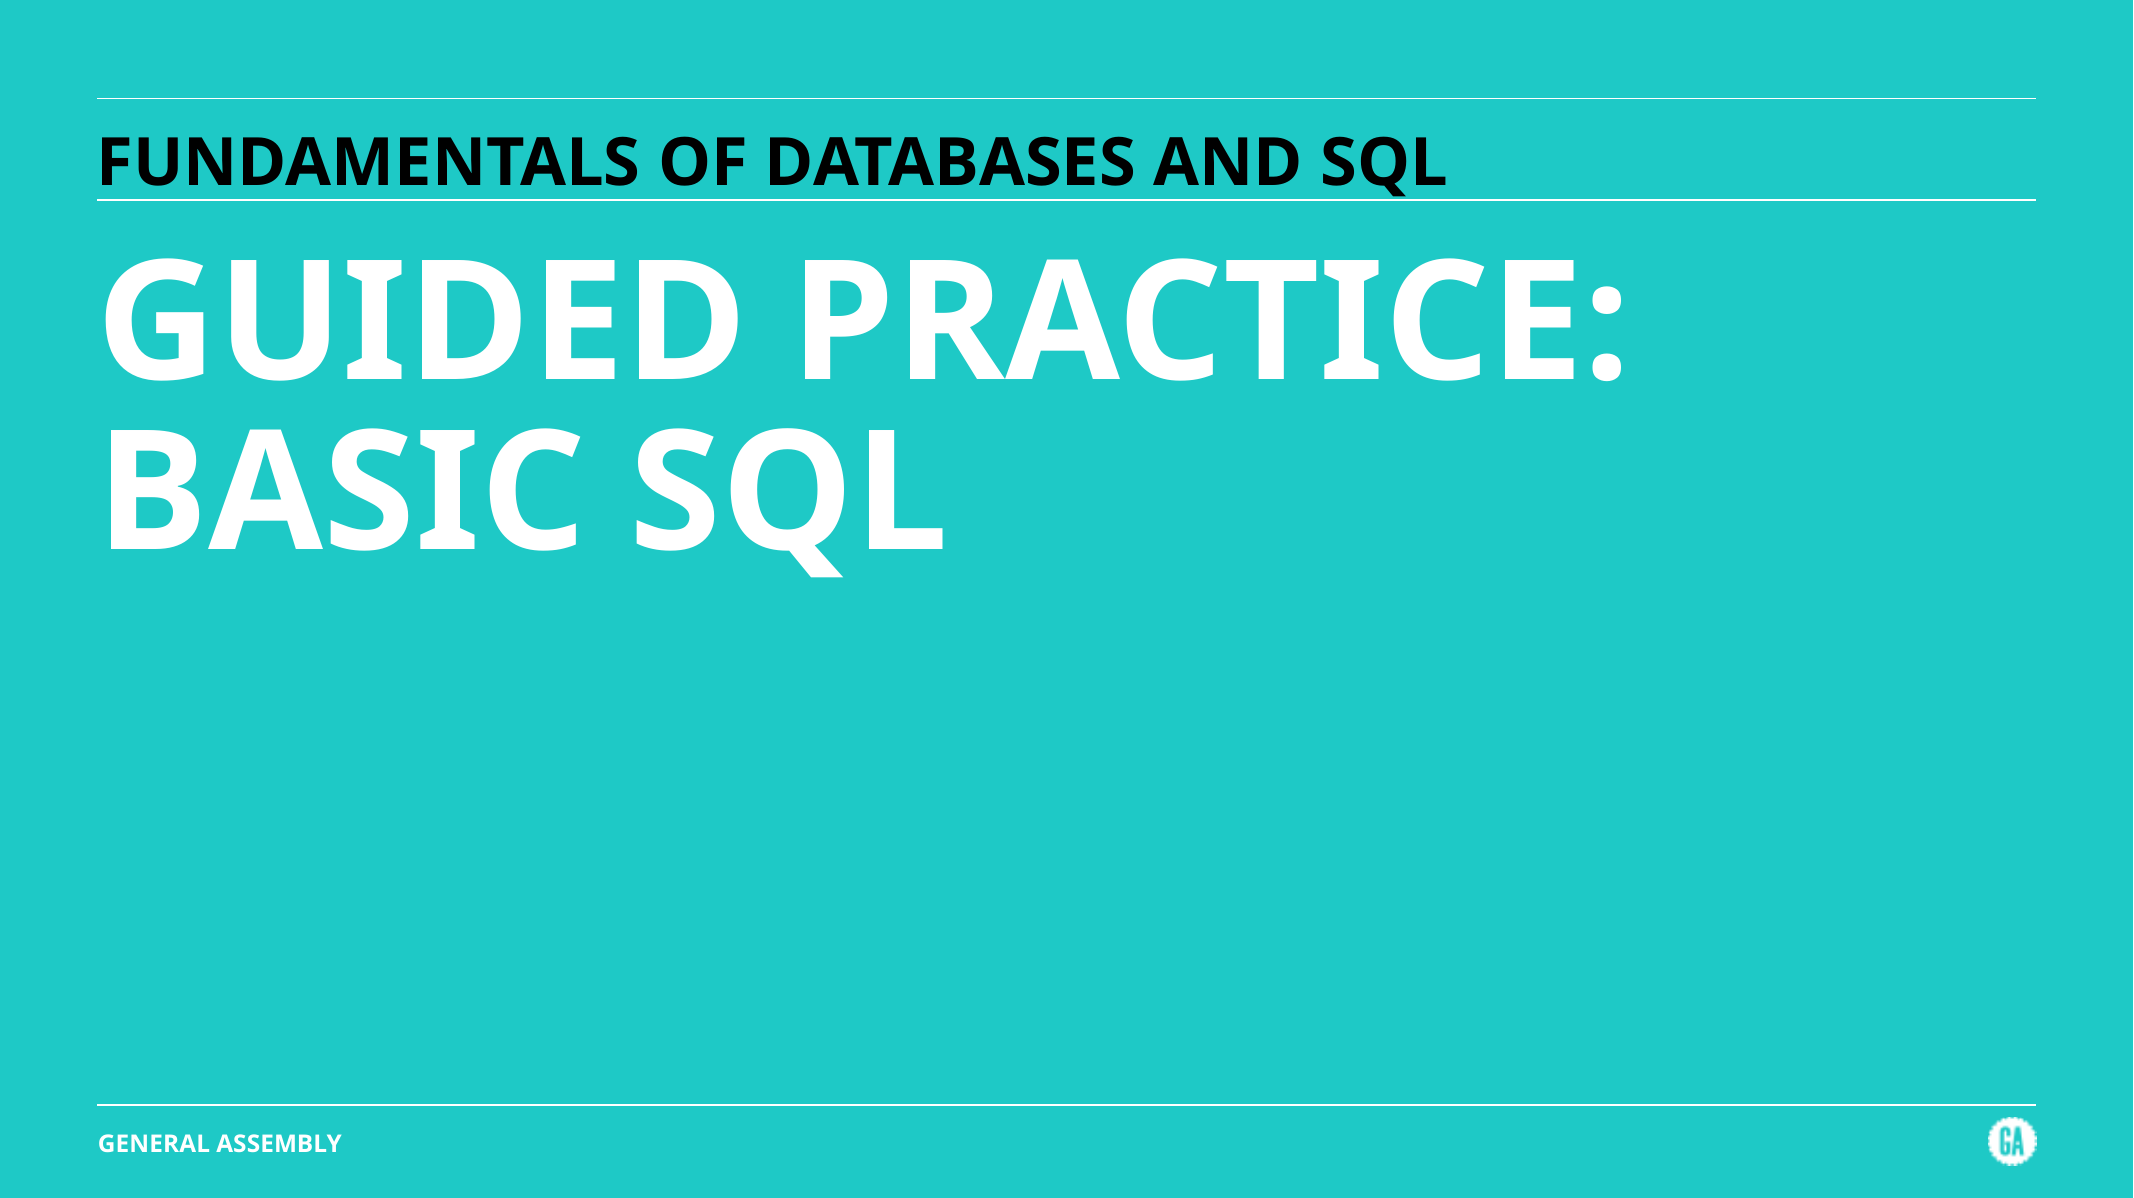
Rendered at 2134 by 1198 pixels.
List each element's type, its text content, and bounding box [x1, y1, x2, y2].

title FUNDAMENTALS OF DATABASES AND SQL [81, 98, 2024, 219]
picture [1988, 1117, 2037, 1166]
list GUIDED PRACTICE: BASIC SQL [81, 236, 2037, 1087]
